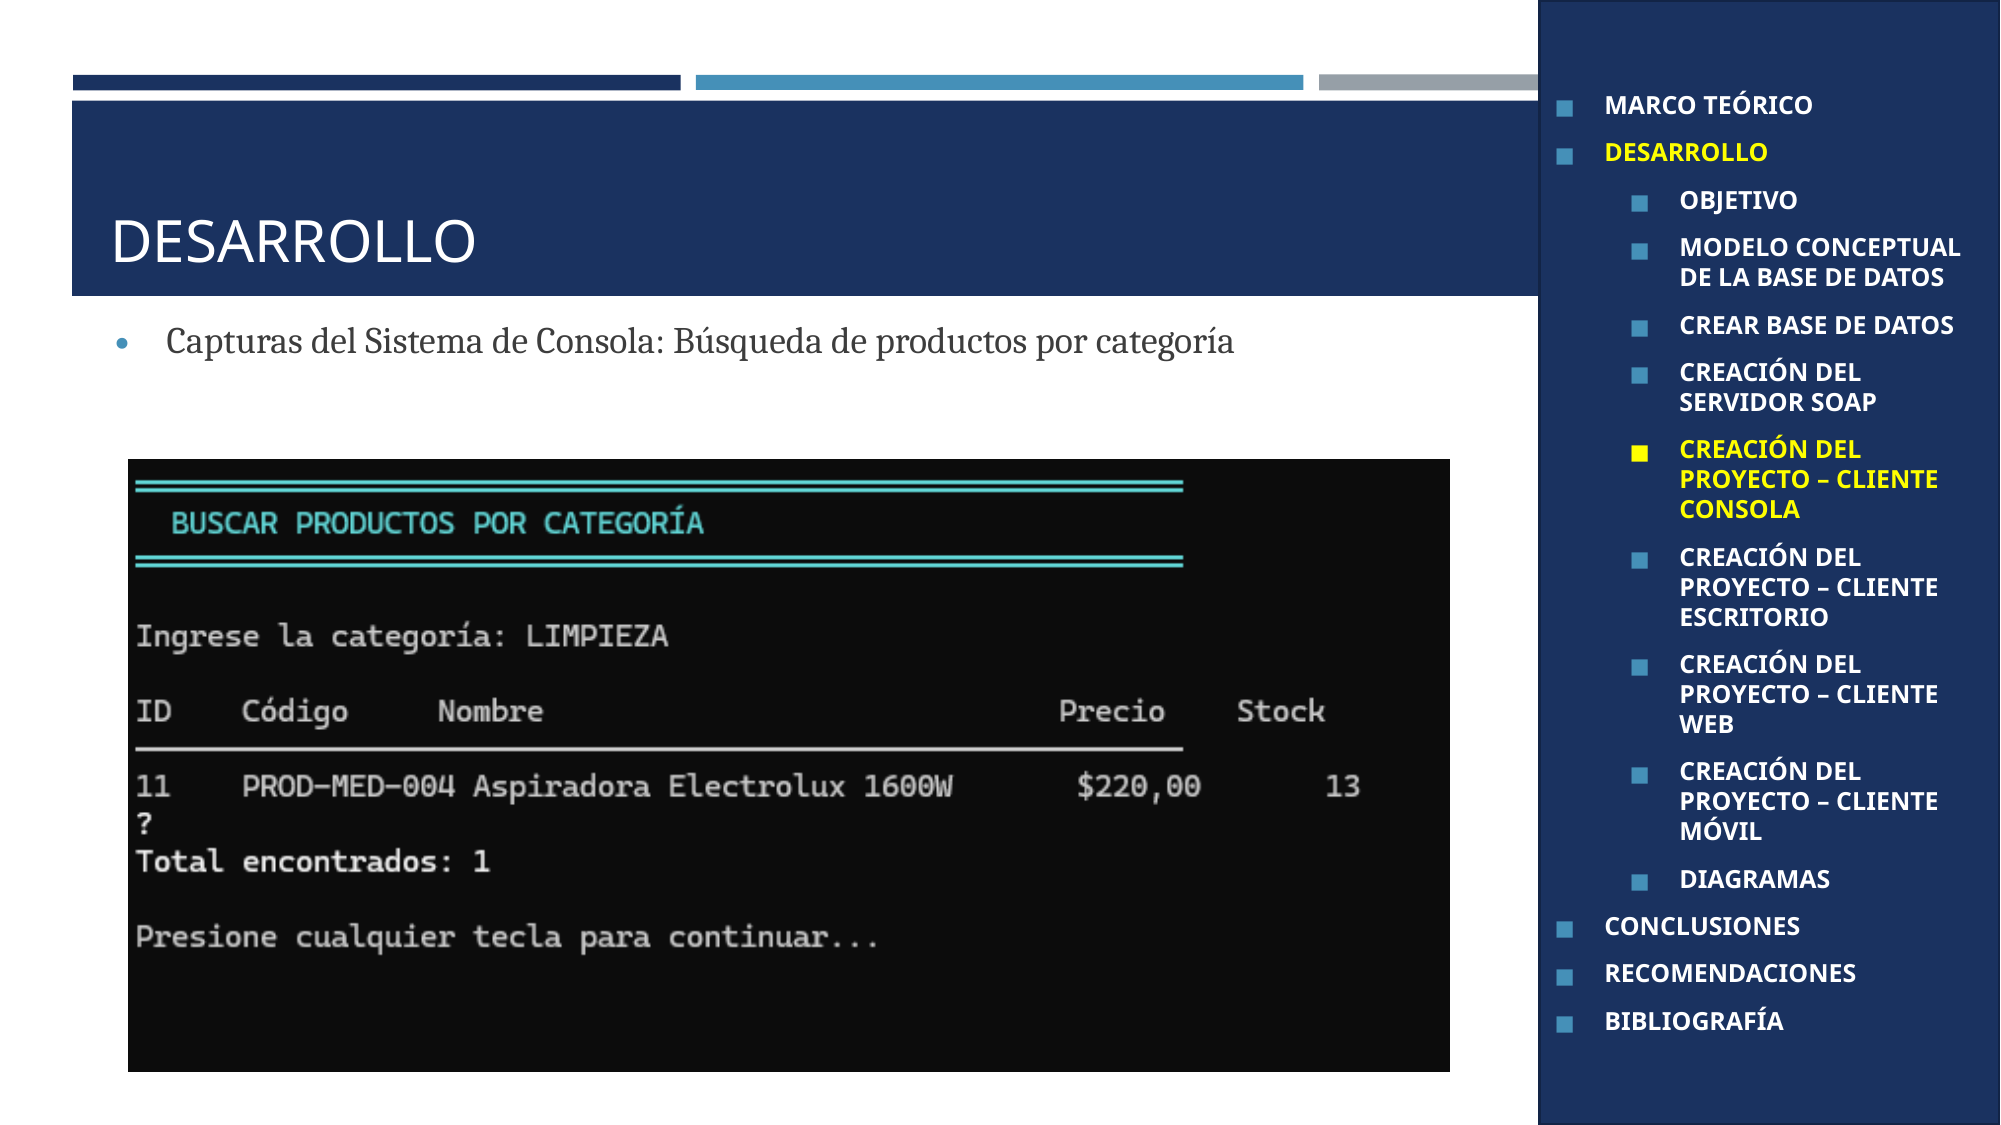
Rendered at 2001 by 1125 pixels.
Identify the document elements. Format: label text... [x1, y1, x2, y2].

title DESARROLLO [95, 115, 1539, 282]
list Capturas del Sistema de Consola: Búsqueda de productos por categoría [95, 285, 1483, 388]
text_box MARCO TEÓRICO DESARROLLO OBJETIVO MODELO CONCEPTUAL DE LA BASE DE DATOS CREAR BASE DE DATOS CREACIÓN DEL SERVIDOR SOAP CREACIÓN DEL PROYECTO – CLIENTE CONSOLA CREACIÓN DEL PROYECTO – CLIENTE ESCRITORIO CREACIÓN DEL PROYECTO – CLIENTE WEB CREACIÓN DEL PROYECTO – CLIENTE MÓVIL DIAGRAMAS CONCLUSIONES RECOMENDACIONES BIBLIOGRAFÍA [1539, 0, 2000, 1125]
picture [128, 459, 1450, 1072]
